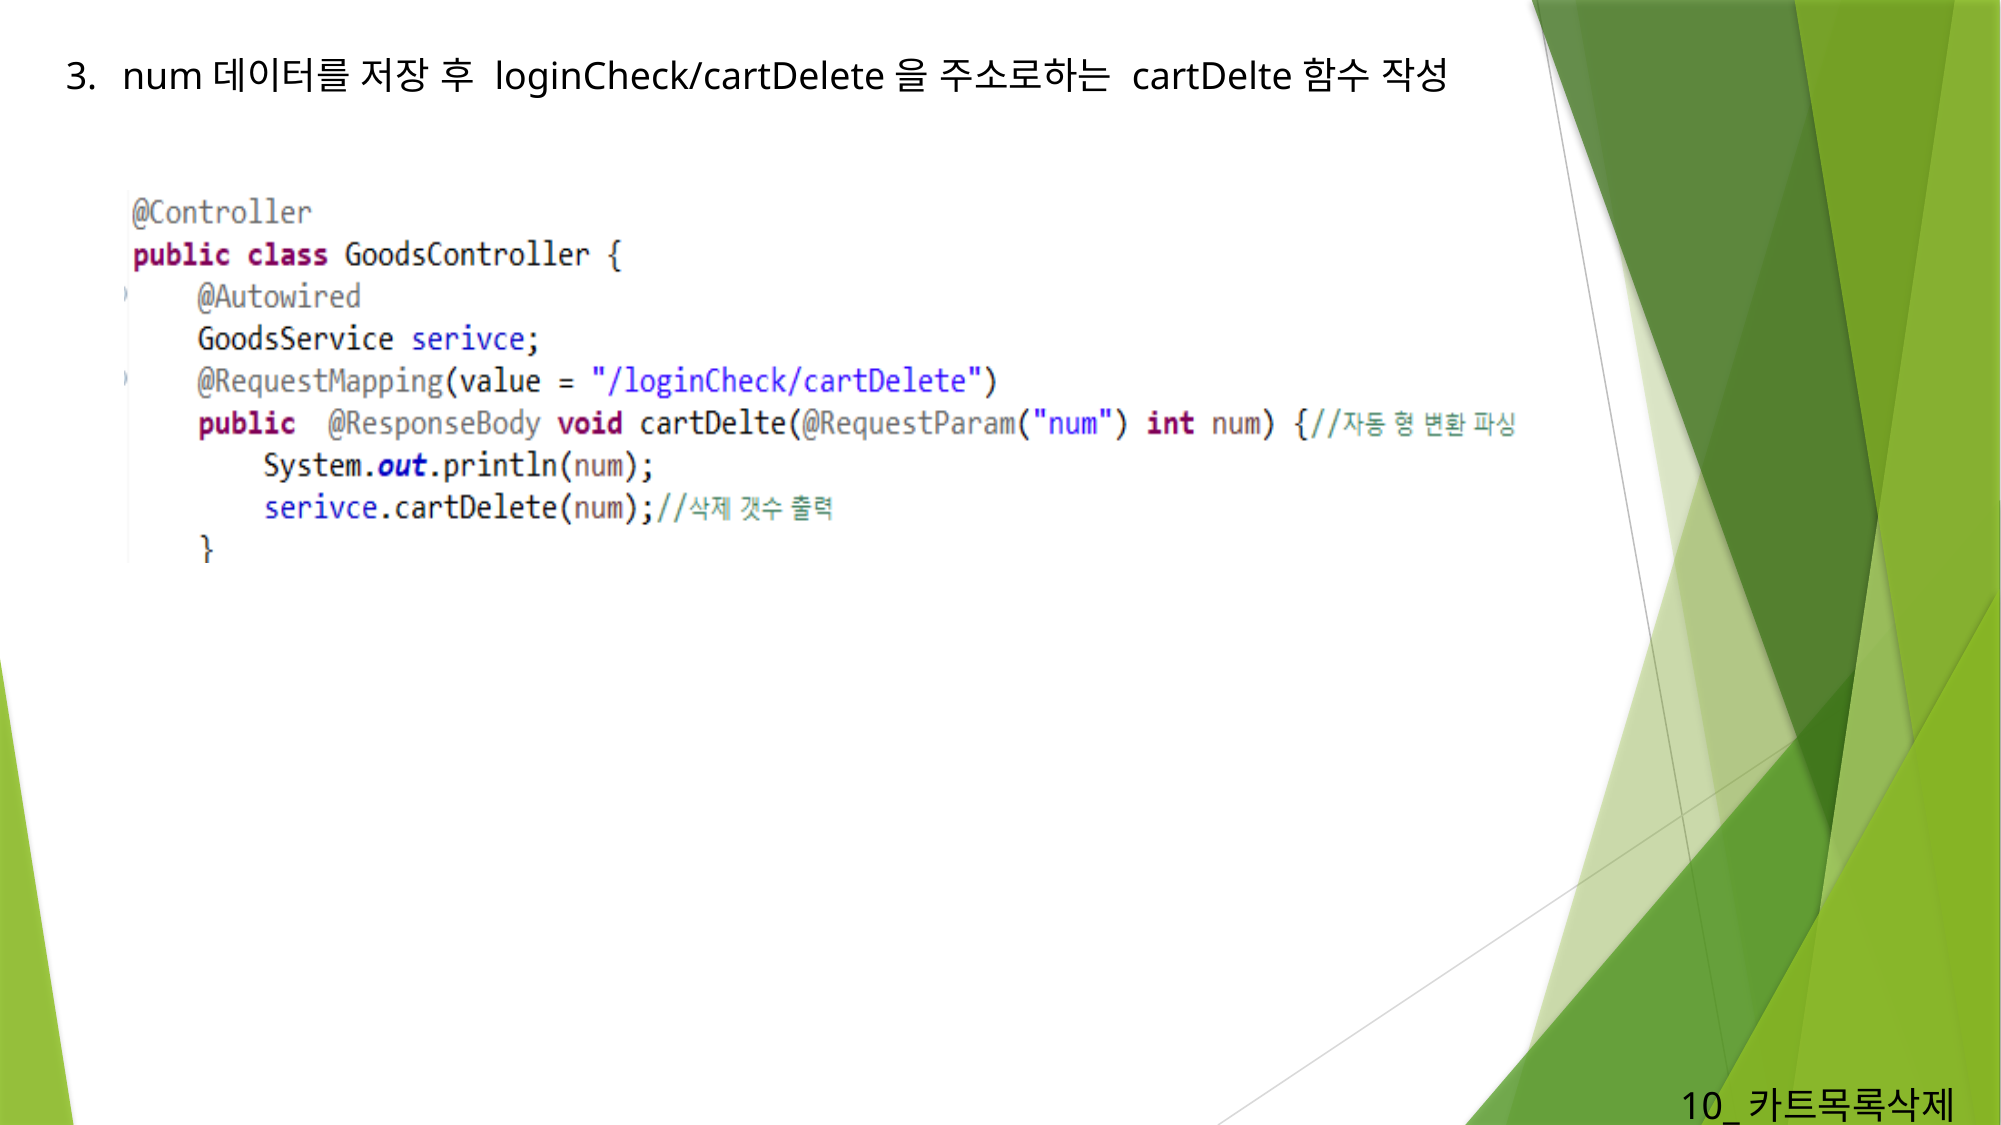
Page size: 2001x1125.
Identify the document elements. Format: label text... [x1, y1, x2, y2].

text_box 10_카트목록삭제 [1665, 1047, 2000, 1125]
picture [124, 190, 1539, 563]
text_box num데이터를 저장 후 loginCheck/cartDelete을 주소로하는 cartDelte함수 작성 [51, 17, 1538, 105]
